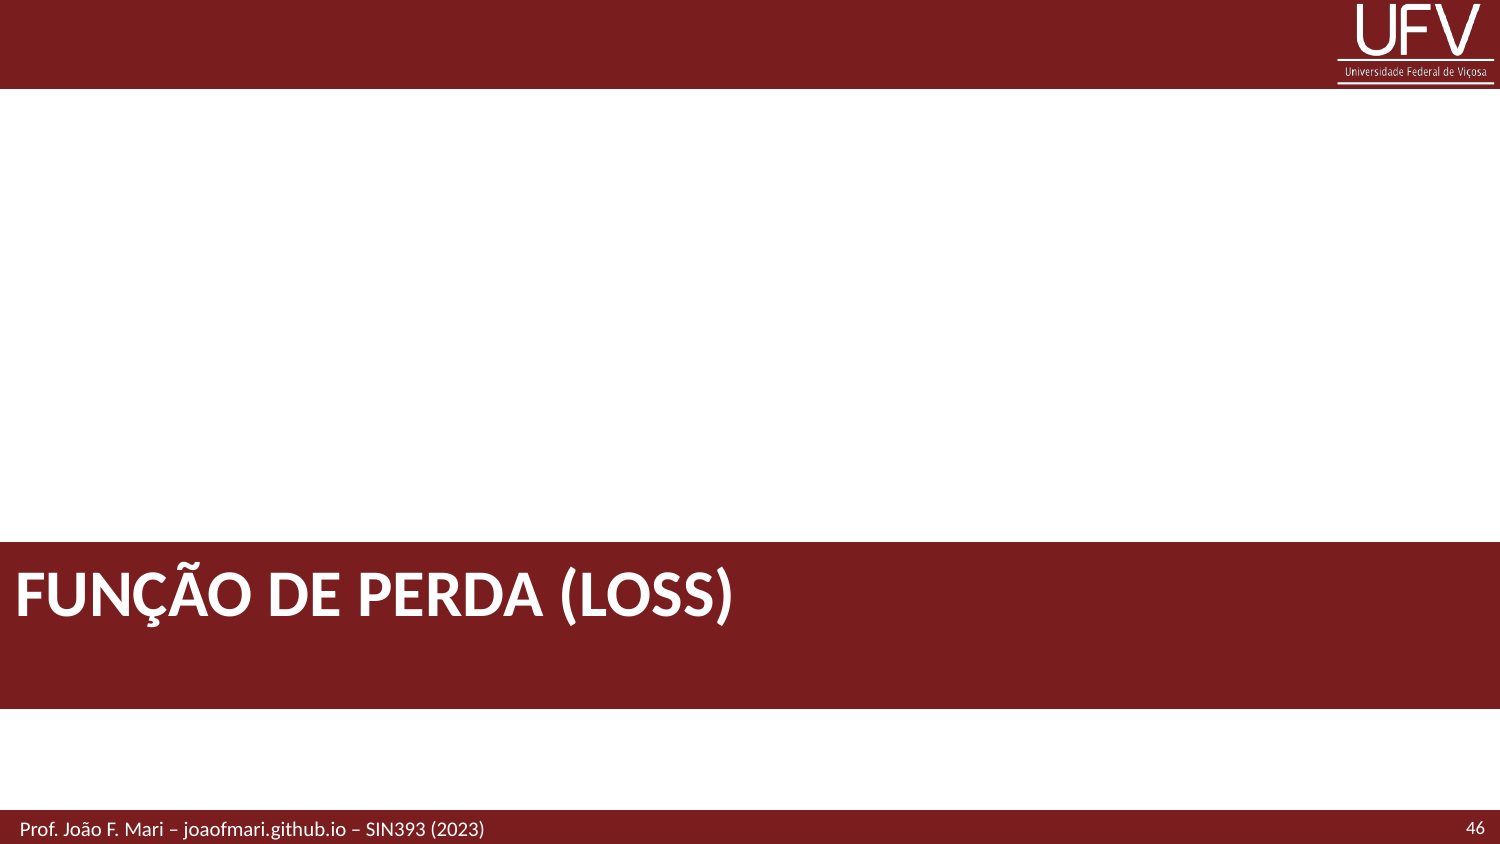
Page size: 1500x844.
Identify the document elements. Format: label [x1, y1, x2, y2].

title [0, 542, 1500, 710]
footer [0, 812, 1034, 844]
picture [1330, 0, 1500, 92]
slide_number [1328, 811, 1500, 844]
